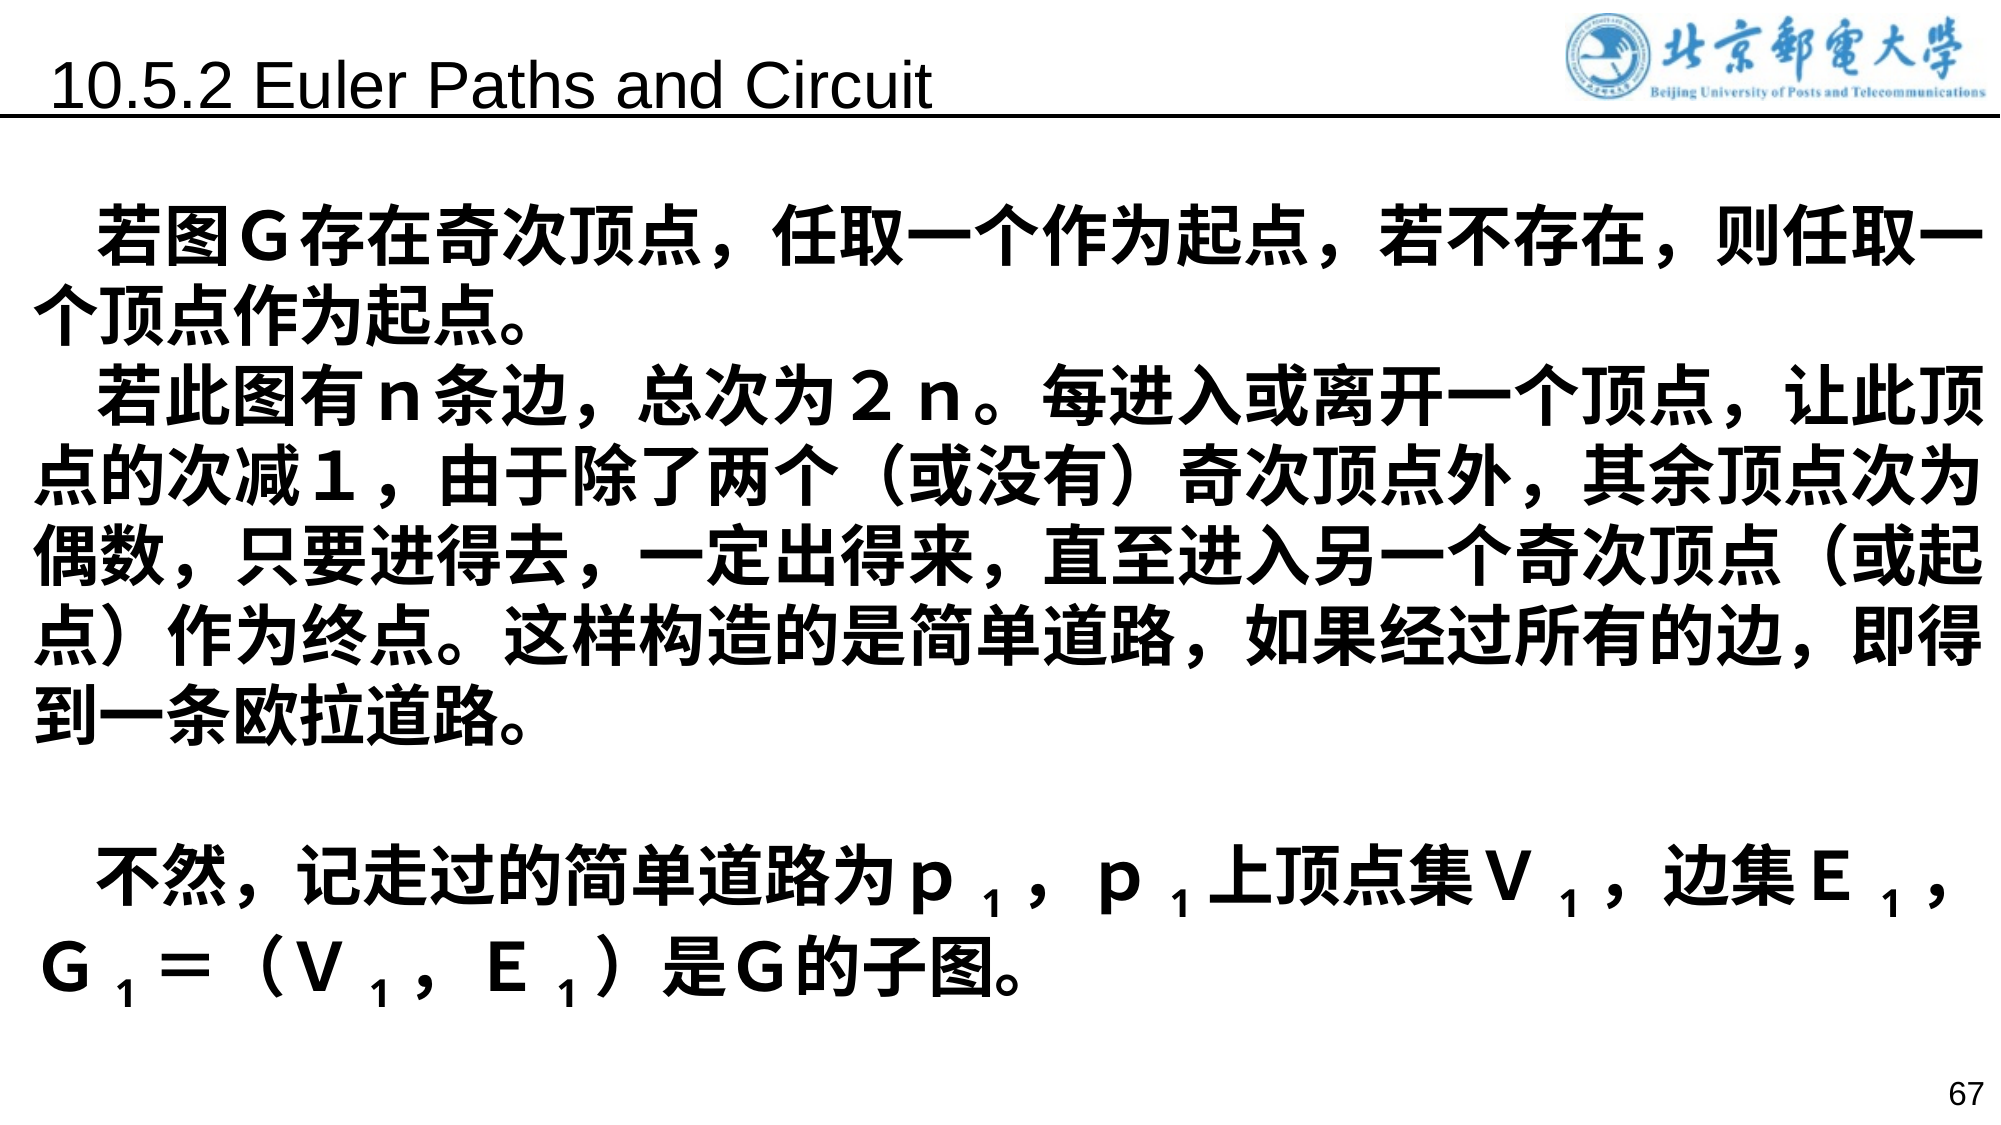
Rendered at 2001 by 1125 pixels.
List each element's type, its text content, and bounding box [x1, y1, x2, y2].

text_box 若图Ｇ存在奇次顶点，任取一个作为起点，若不存在，则任取一个顶点作为起点。 若此图有ｎ条边，总次为２ｎ。每进入或离开一个顶点，让此顶点的次减１，由于除了两个（或没有）奇次顶点外，其余顶点次为偶数，只要进得去，一定出得来，直至进入另一个奇次顶点（或起点）作为终点。这样构造的是简单道路，如果经过所有的边，即得到一条欧拉道路。 不然，记走过的简单道路为ｐ1，ｐ1上顶点集Ｖ1，边集Ｅ1，Ｇ1＝（Ｖ1，Ｅ1）是Ｇ的子图。 [17, 186, 2000, 814]
text_box 10.5.2 Euler Paths and Circuit [34, 34, 2000, 130]
picture [1565, 13, 1988, 34]
text_box [34, 814, 2000, 1125]
